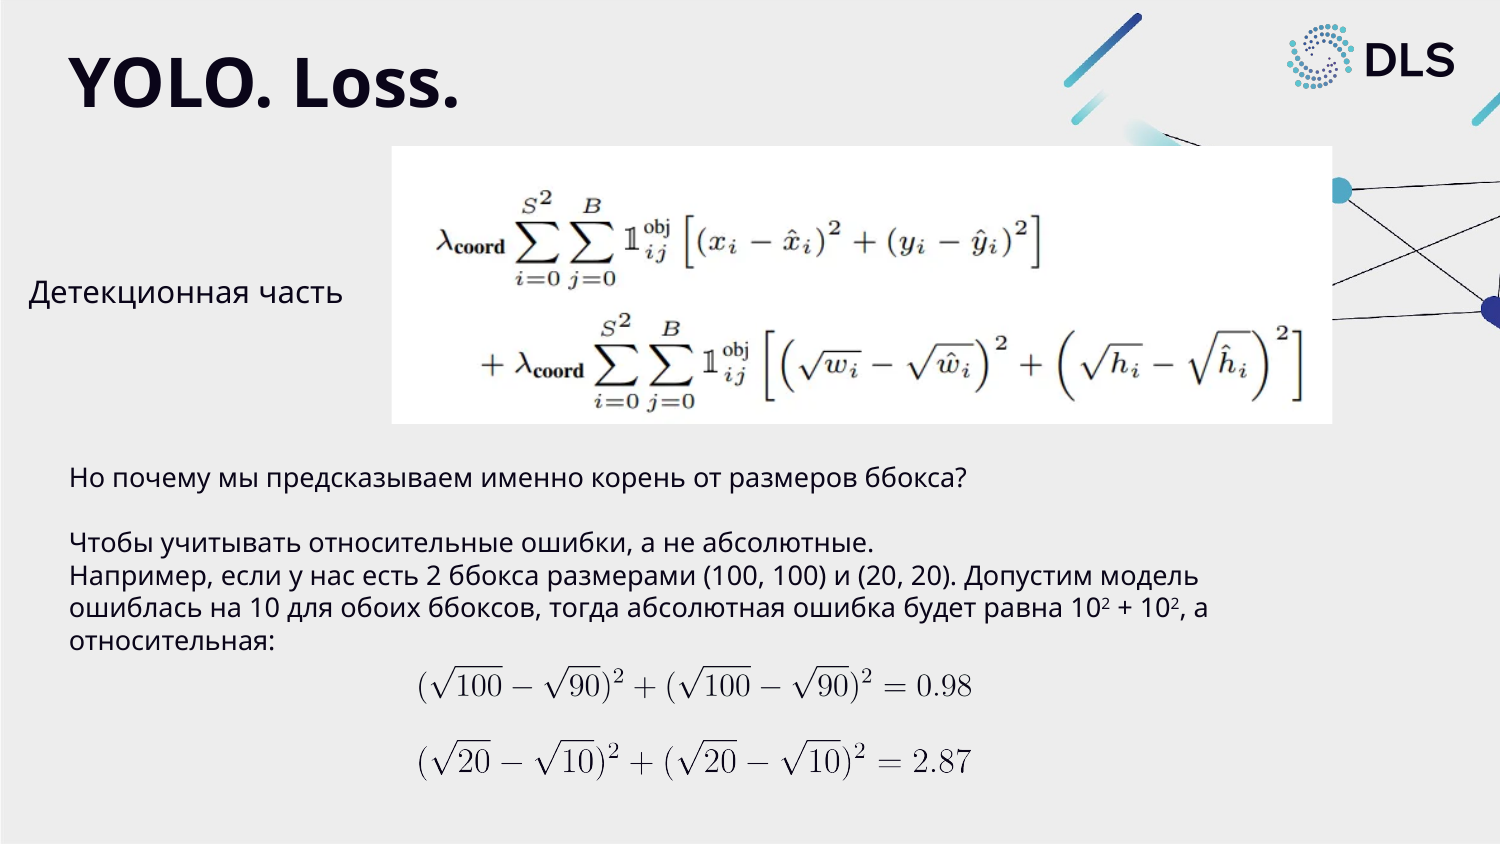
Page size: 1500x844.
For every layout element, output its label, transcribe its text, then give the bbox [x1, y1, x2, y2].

list Но почему мы предсказываем именно корень от размеров ббокса? Чтобы учитывать относительные ошибки, а не абсолютные. Например, если у нас есть 2 ббокса размерами (100, 100) и (20, 20). Допустим модель ошиблась на 10 для обоих ббоксов, тогда абсолютная ошибка будет равна 102 + 102, а относительная: [392, 455, 1333, 729]
title YOLO. Loss. [57, 24, 1100, 147]
picture [0, 0, 1500, 844]
list Детекционная часть [17, 267, 392, 753]
